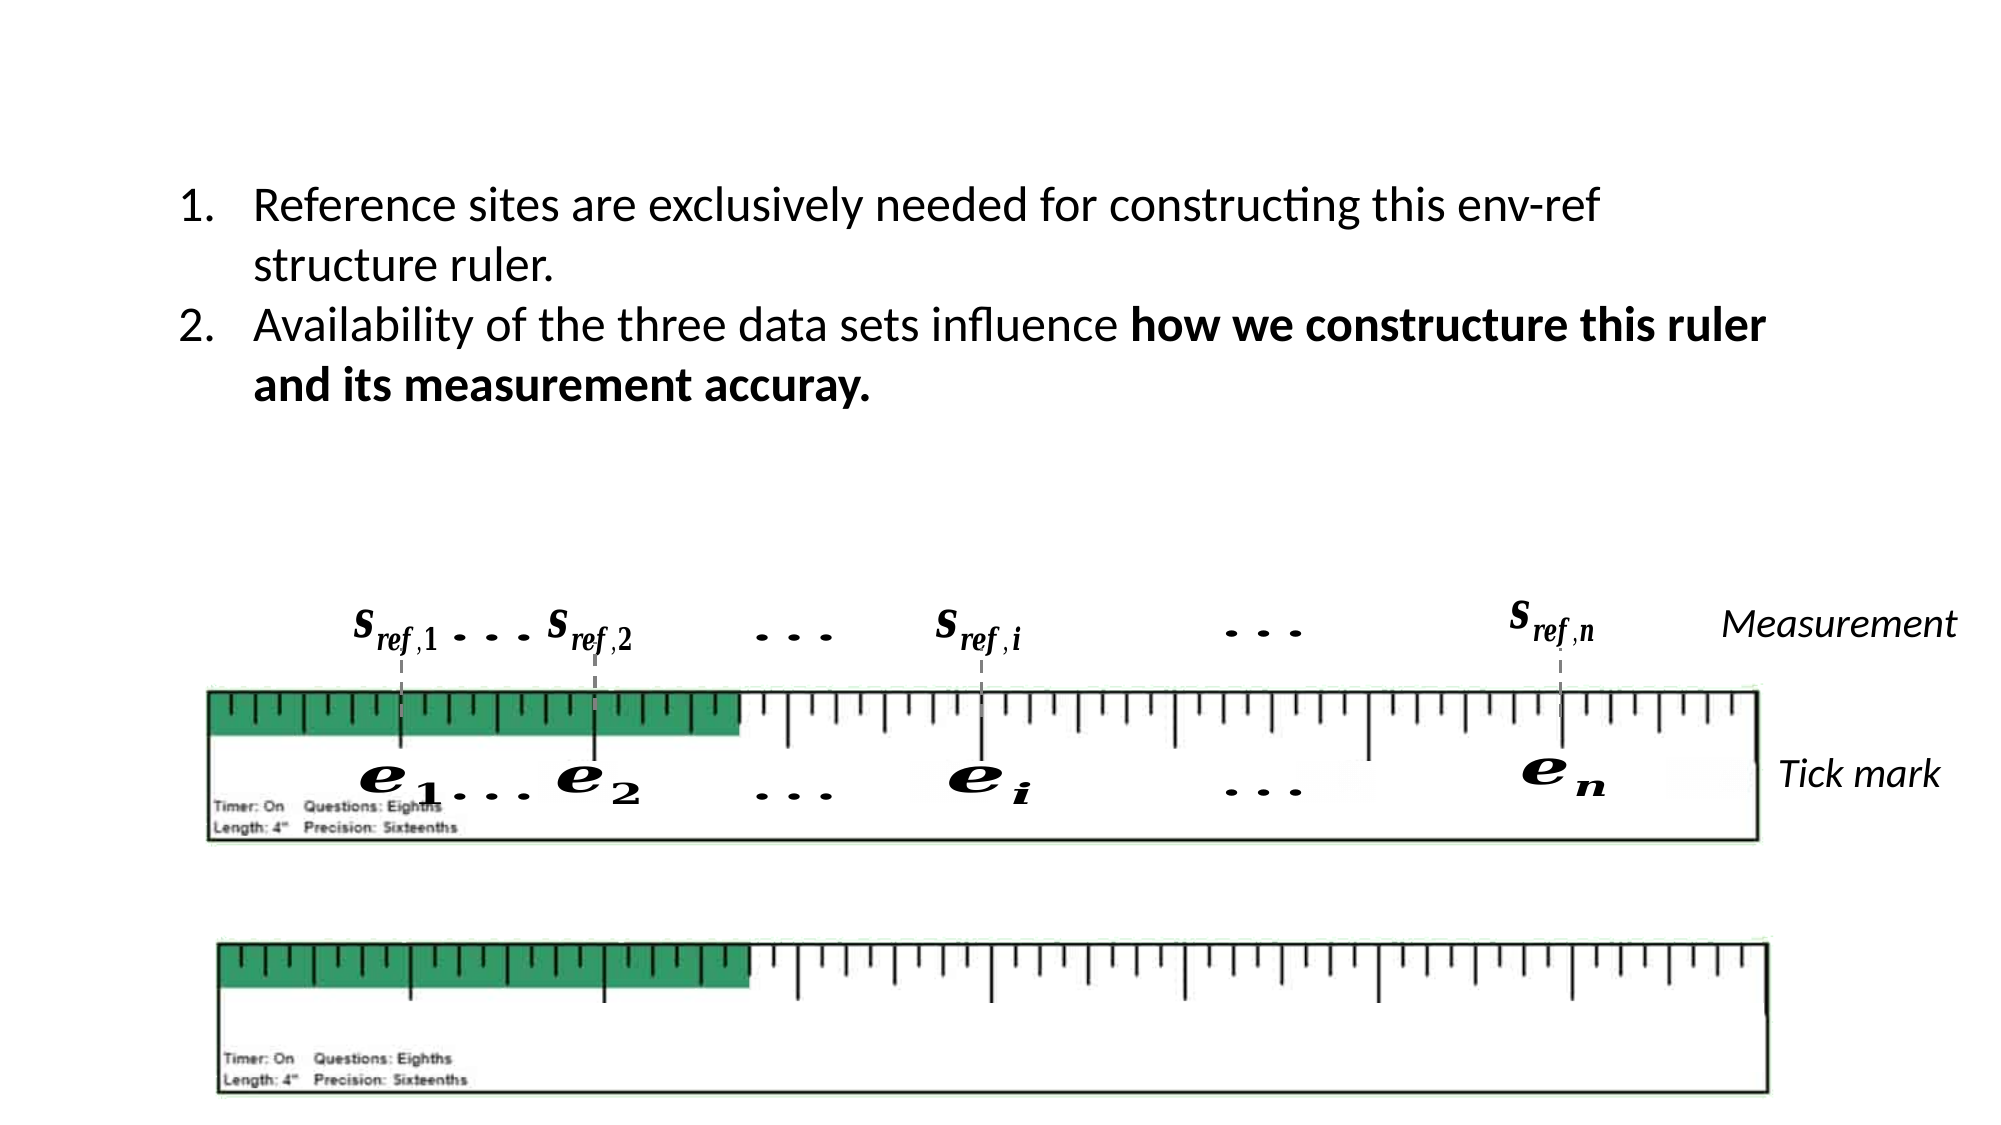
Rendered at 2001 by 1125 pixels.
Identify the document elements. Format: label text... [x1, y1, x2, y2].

text_box Tick mark [1807, 738, 1992, 804]
picture [183, 935, 1817, 1109]
picture [173, 683, 1807, 857]
text_box Reference sites are exclusively needed for constructing this env-ref structure ruler. Availability of the three data sets influence how we constructure this ruler and its measurement accuray. [163, 164, 1801, 479]
text_box Measurement [1706, 588, 2000, 654]
